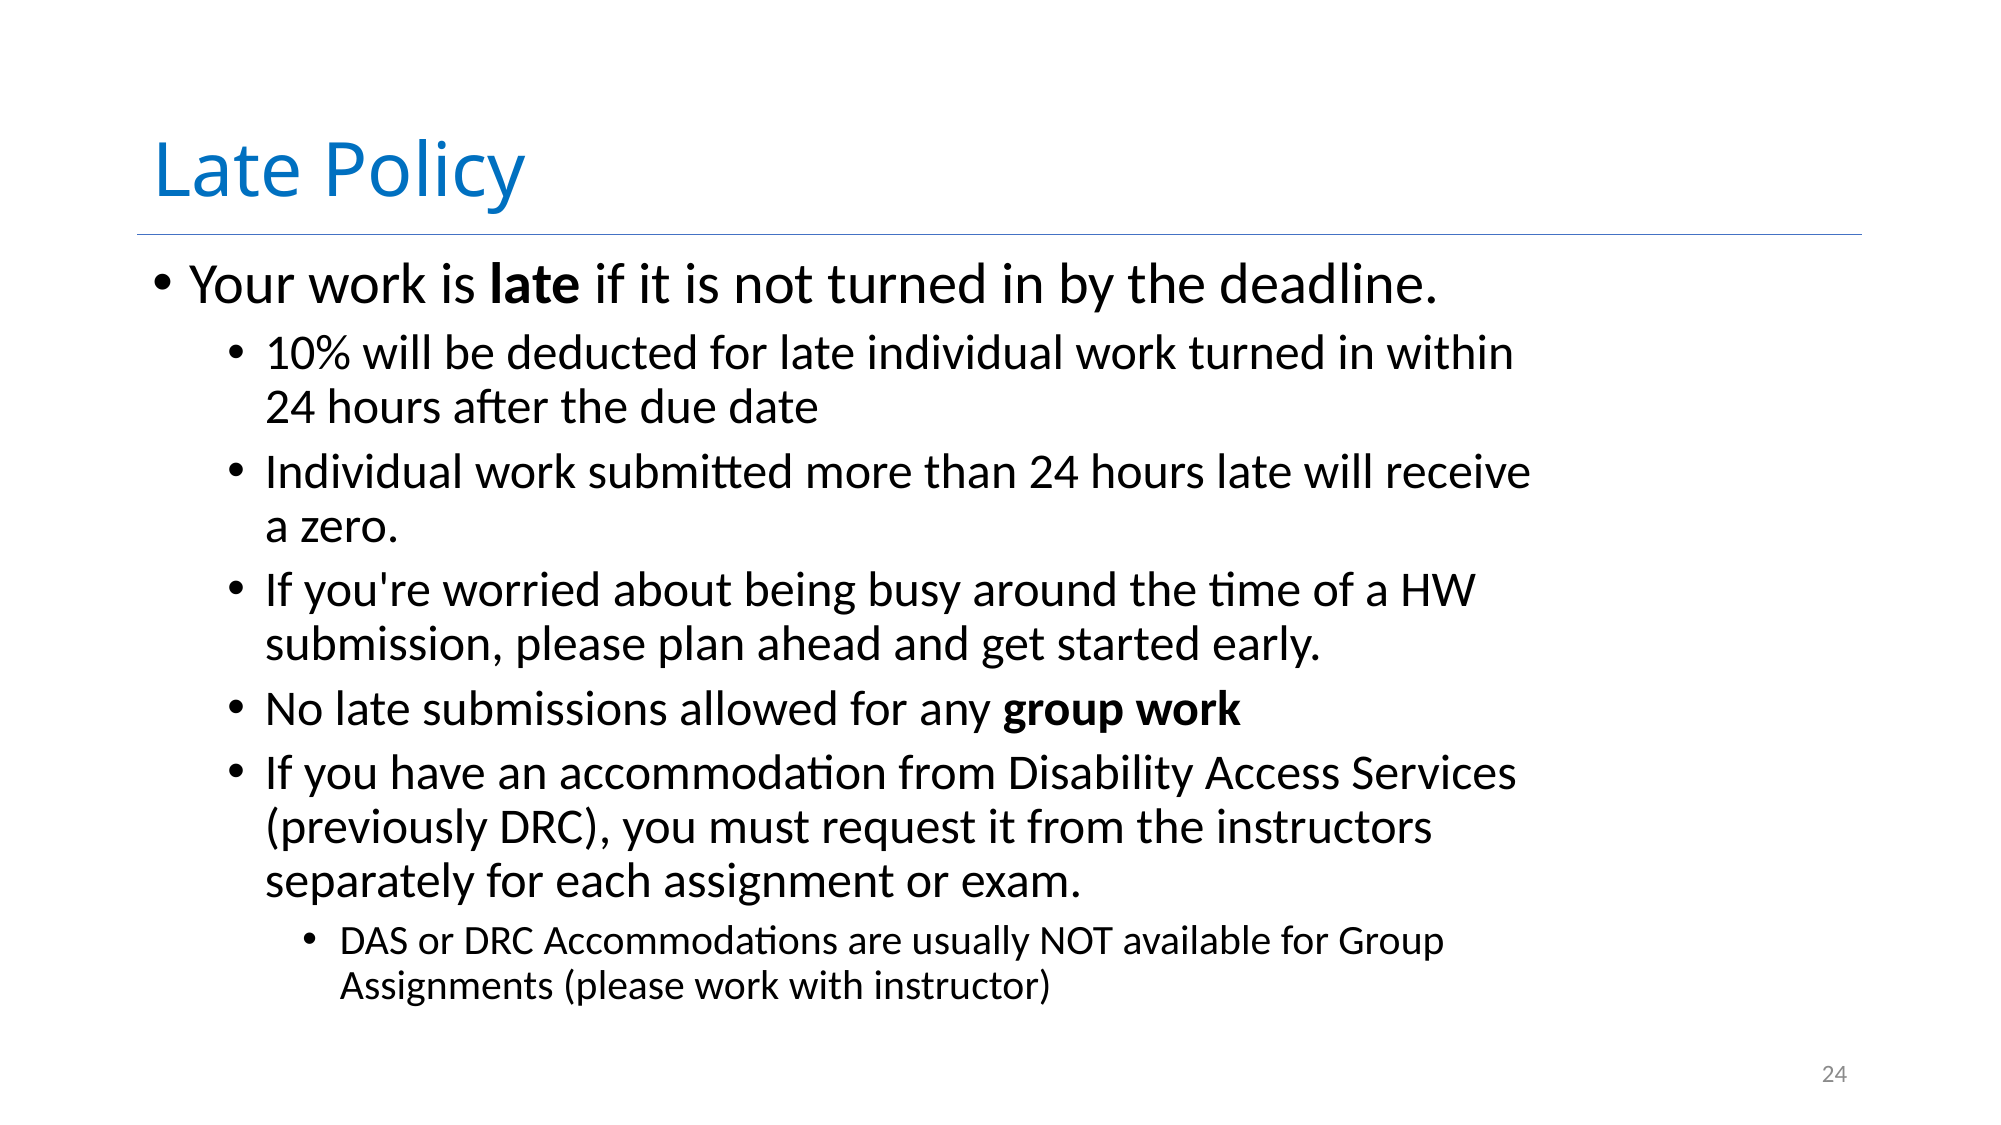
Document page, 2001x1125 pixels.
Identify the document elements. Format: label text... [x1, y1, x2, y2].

title Late Policy [137, 3, 1863, 221]
list Your work is late if it is not turned in by the deadline. 10% will be deducted for late individual work turned in within 24 hours after the due date Individual work submitted more than 24 hours late will receive a zero. If you're worried about being busy around the time of a HW submission, please plan ahead and get started early. No late submissions allowed for any group work If you have an accommodation from Disability Access Services (previously DRC), you must request it from the instructors separately for each assignment or exam. DAS or DRC Accommodations are usually NOT available for Group Assignments (please work with instructor) [137, 246, 1559, 1043]
slide_number 24 [1412, 1042, 1863, 1103]
